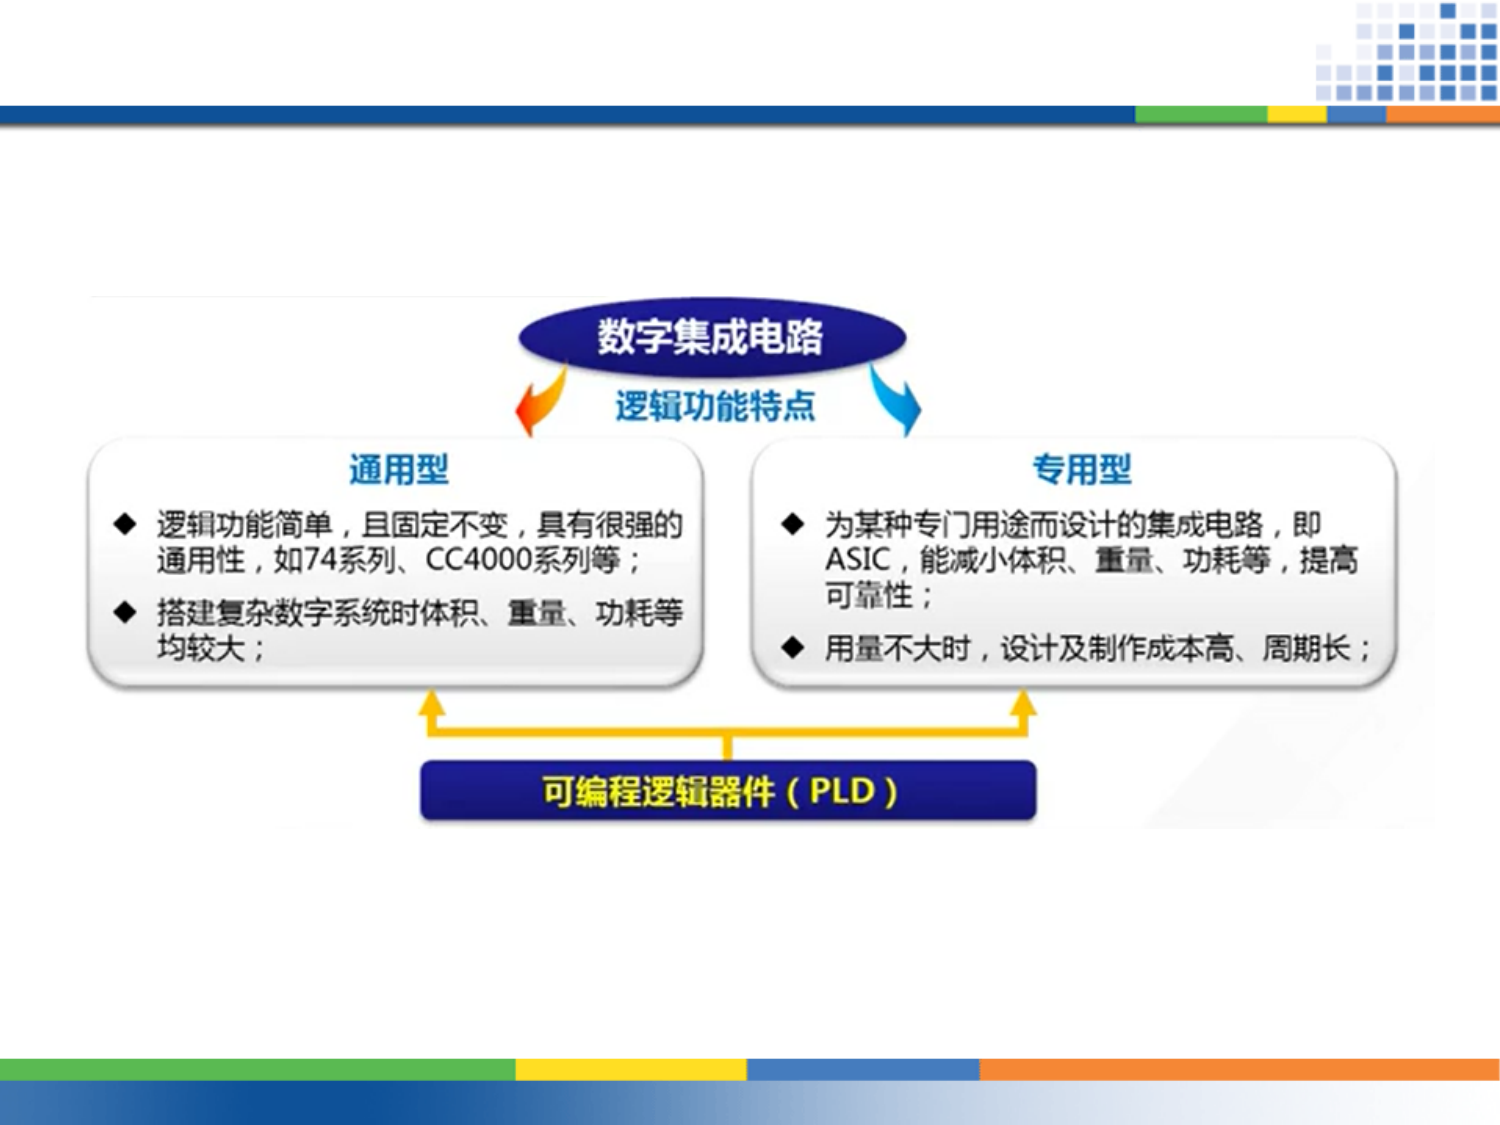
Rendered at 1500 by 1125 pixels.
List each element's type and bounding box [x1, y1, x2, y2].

text_box [64, 296, 1436, 829]
picture [0, 0, 1500, 1125]
